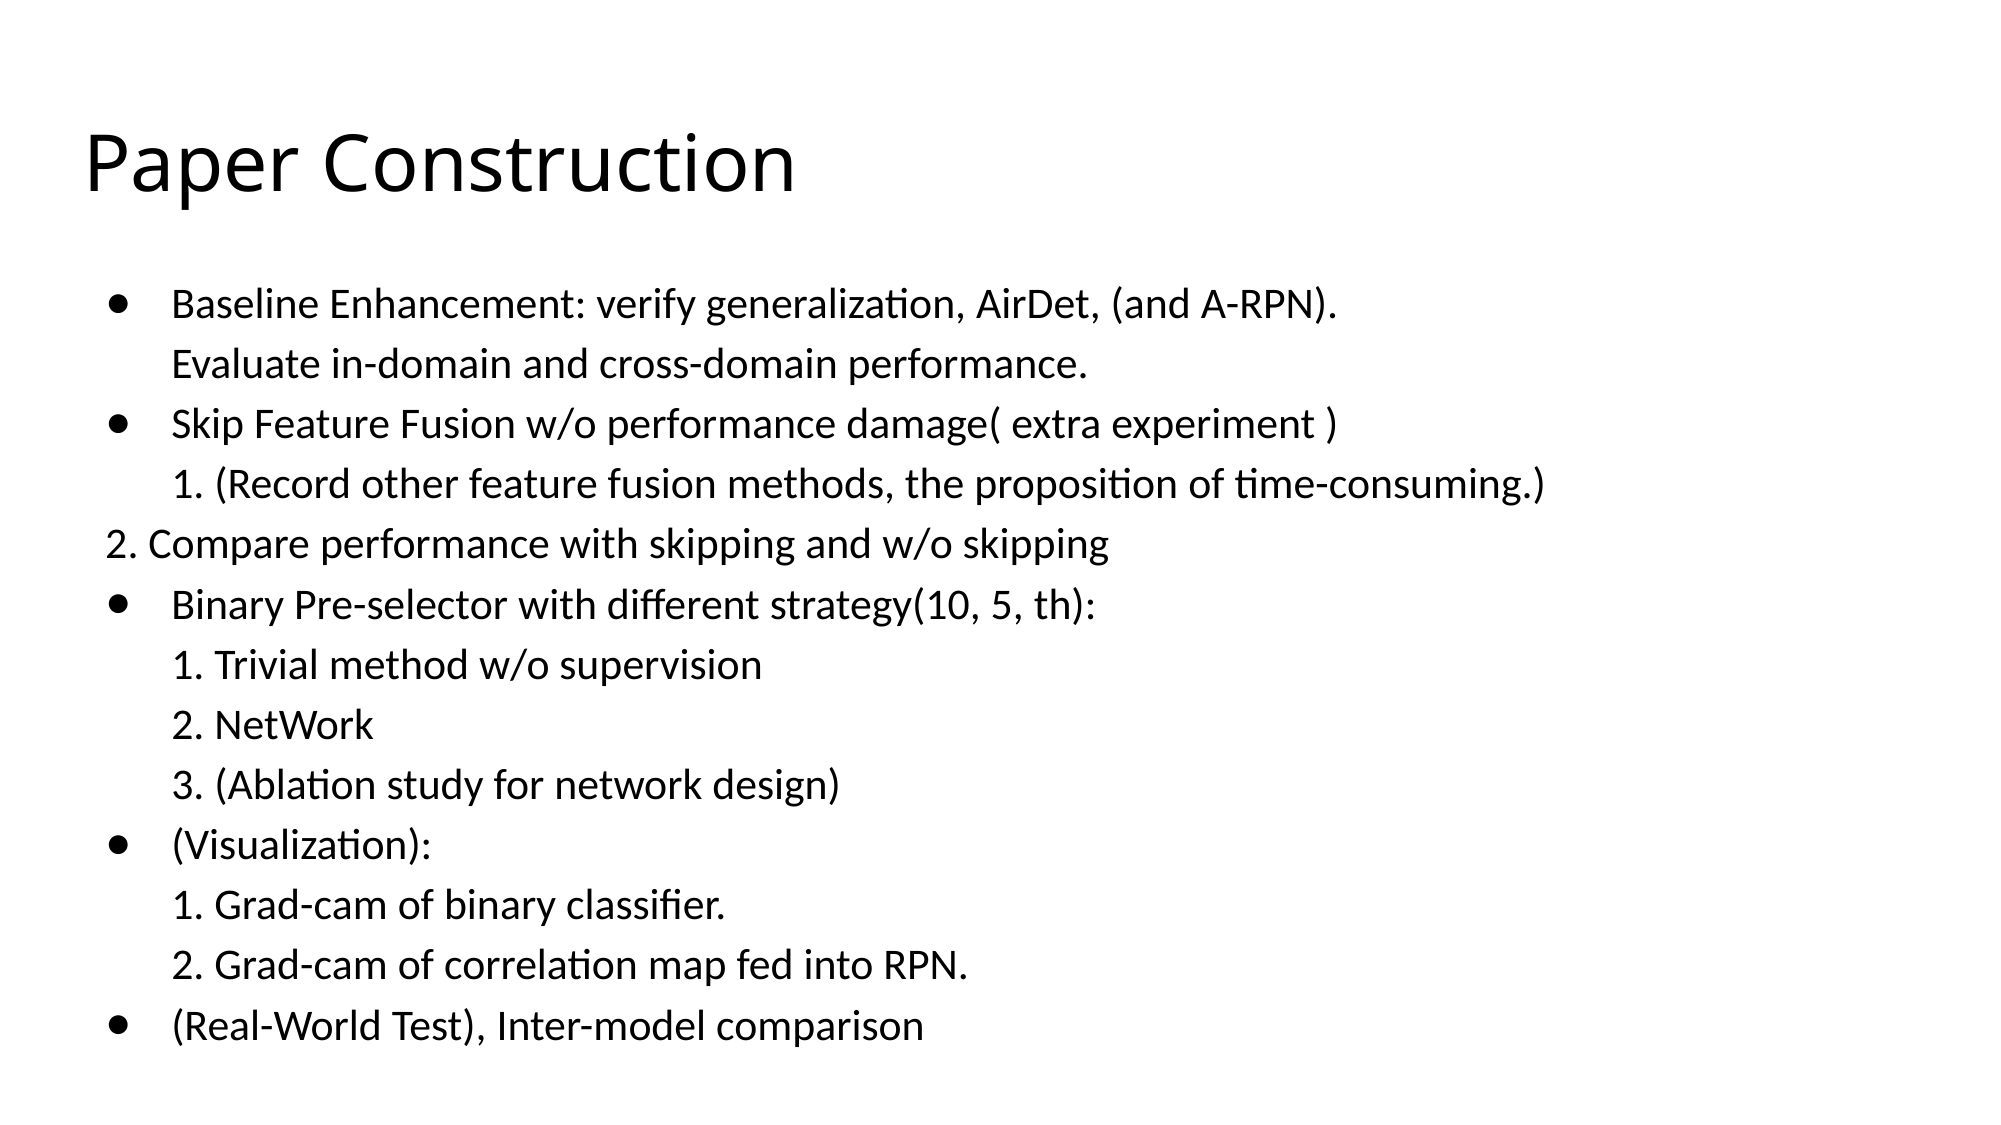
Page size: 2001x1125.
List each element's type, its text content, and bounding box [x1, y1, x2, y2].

list Baseline Enhancement: verify generalization, AirDet, (and A-RPN). Evaluate in-domain and cross-domain performance. Skip Feature Fusion w/o performance damage( extra experiment ) 1. (Record other feature fusion methods, the proposition of time-consuming.) 2. Compare performance with skipping and w/o skipping Binary Pre-selector with different strategy(10, 5, th): 1. Trivial method w/o supervision 2. NetWork 3. (Ablation study for network design) (Visualization): 1. Grad-cam of binary classifier. 2. Grad-cam of correlation map fed into RPN. (Real-World Test), Inter-model comparison [68, 252, 1932, 1066]
title Paper Construction [68, 97, 1932, 223]
